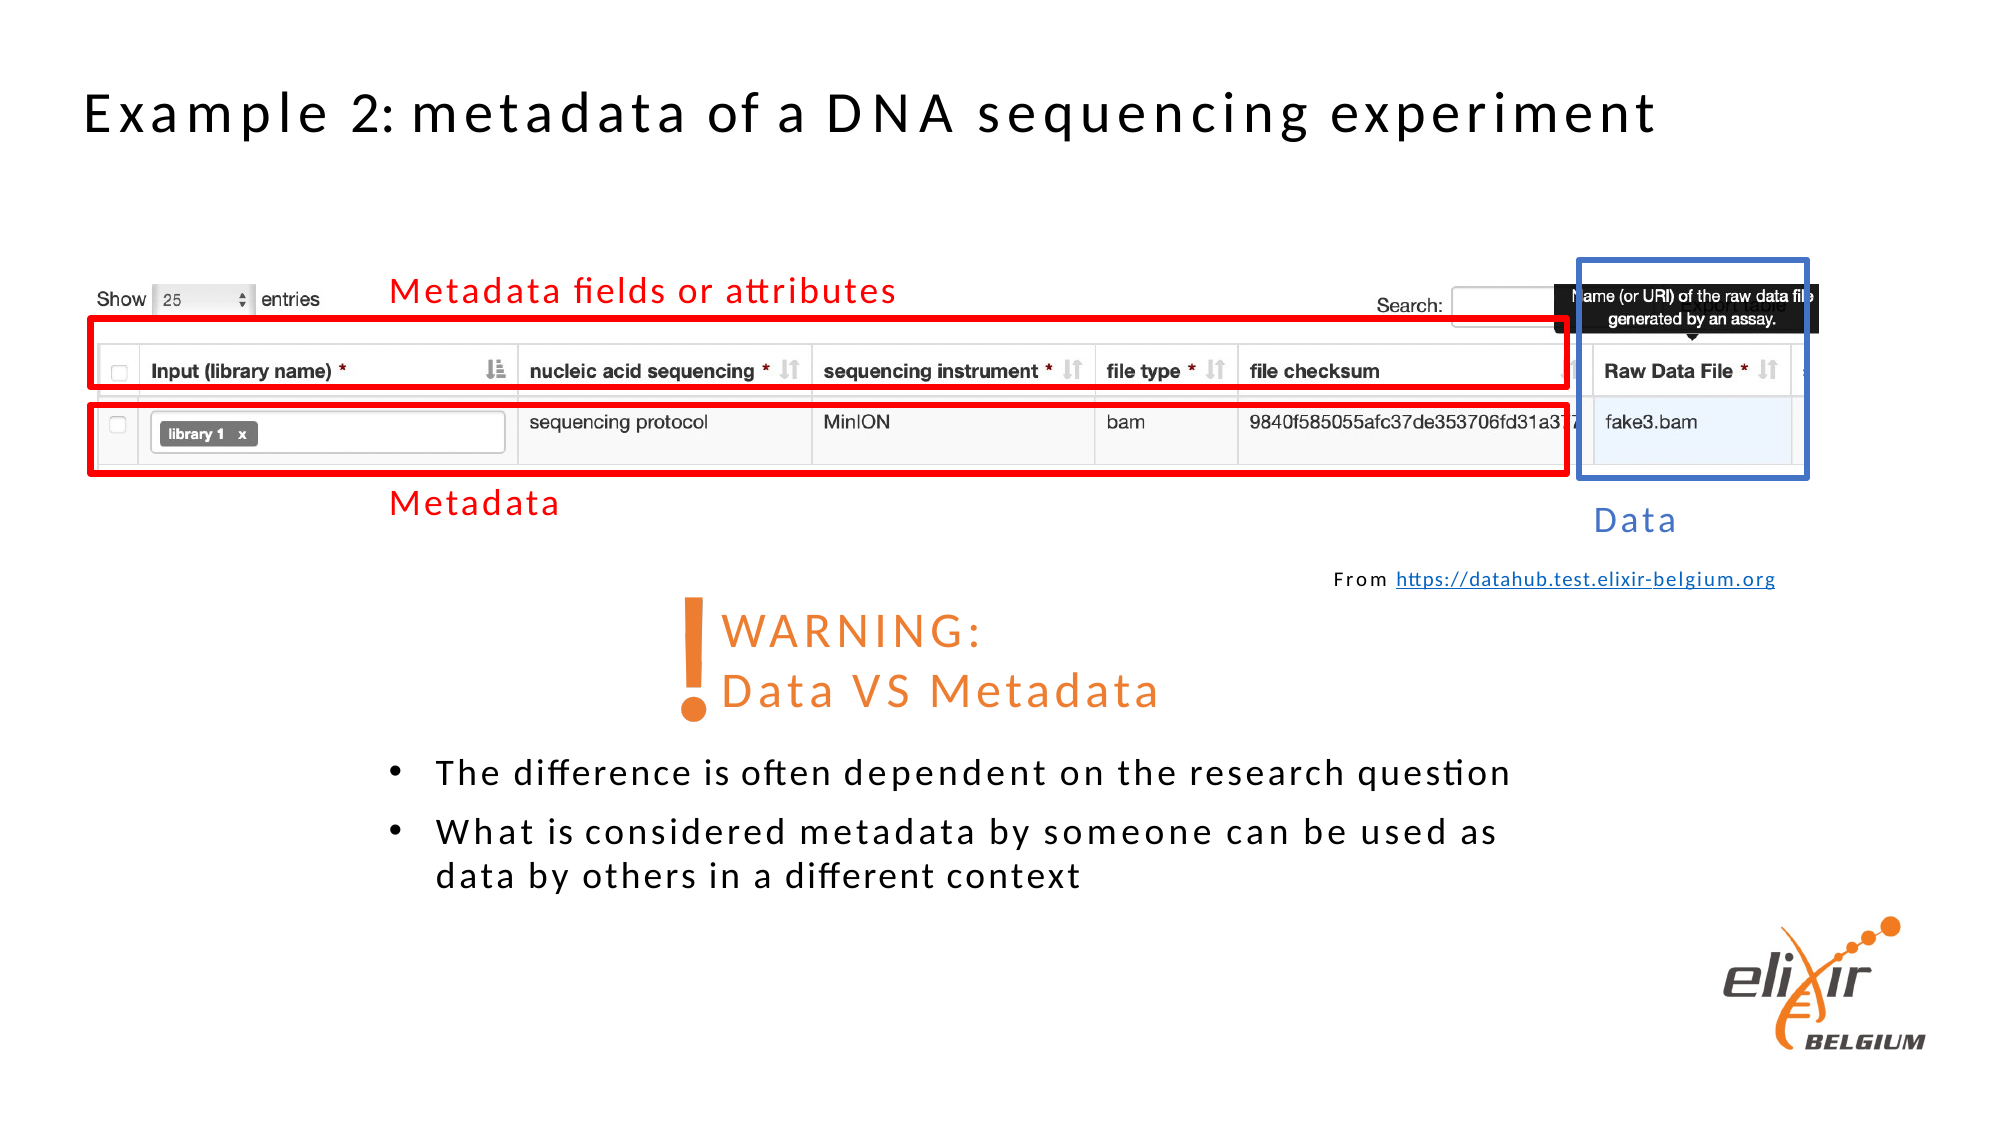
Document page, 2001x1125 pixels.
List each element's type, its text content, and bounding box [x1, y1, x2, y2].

text_box Data From https://datahub.test.elixir-belgium.org [1331, 493, 1791, 591]
text_box Metadata [386, 493, 570, 523]
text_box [96, 256, 1819, 482]
picture [1723, 916, 1926, 1050]
picture [617, 584, 769, 736]
title Example 2: metadata of a DNA sequencing experiment [48, 71, 1968, 262]
text_box WARNING: Data VS Metadata The difference is often dependent on the research question What is considered metadata by someone can be used as data by others in a different context [386, 595, 1541, 897]
